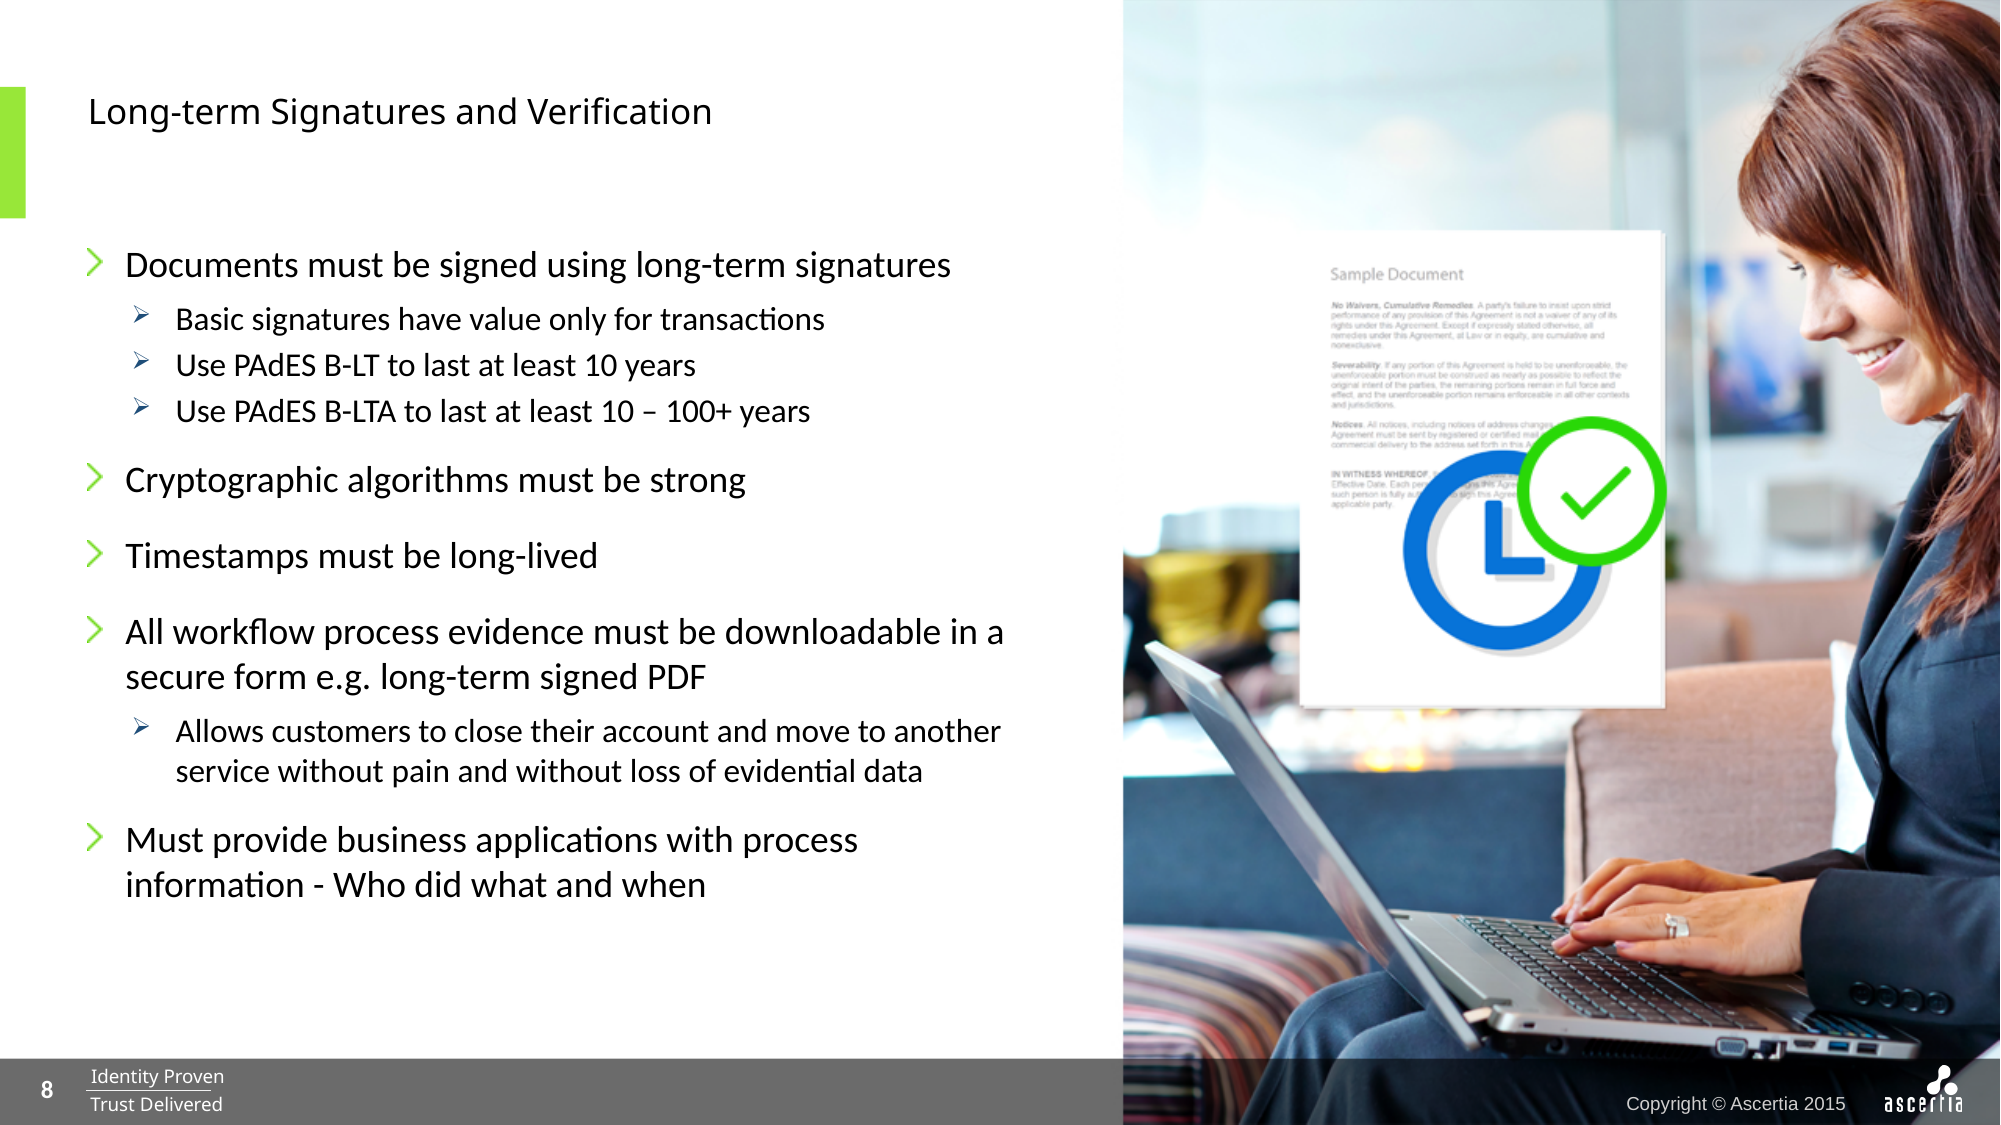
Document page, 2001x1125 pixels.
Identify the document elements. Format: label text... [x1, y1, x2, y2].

picture [0, 0, 2000, 1125]
list Documents must be signed using long-term signatures Basic signatures have value only for transactions Use PAdES B-LT to last at least 10 years Use PAdES B-LTA to last at least 10 – 100+ years Cryptographic algorithms must be strong Timestamps must be long-lived All workflow process evidence must be downloadable in a secure form e.g. long-term signed PDF Allows customers to close their account and move to another service without pain and without loss of evidential data Must provide business applications with process information - Who did what and when [73, 232, 1044, 1023]
title Long-term Signatures and Verification [73, 86, 1156, 182]
